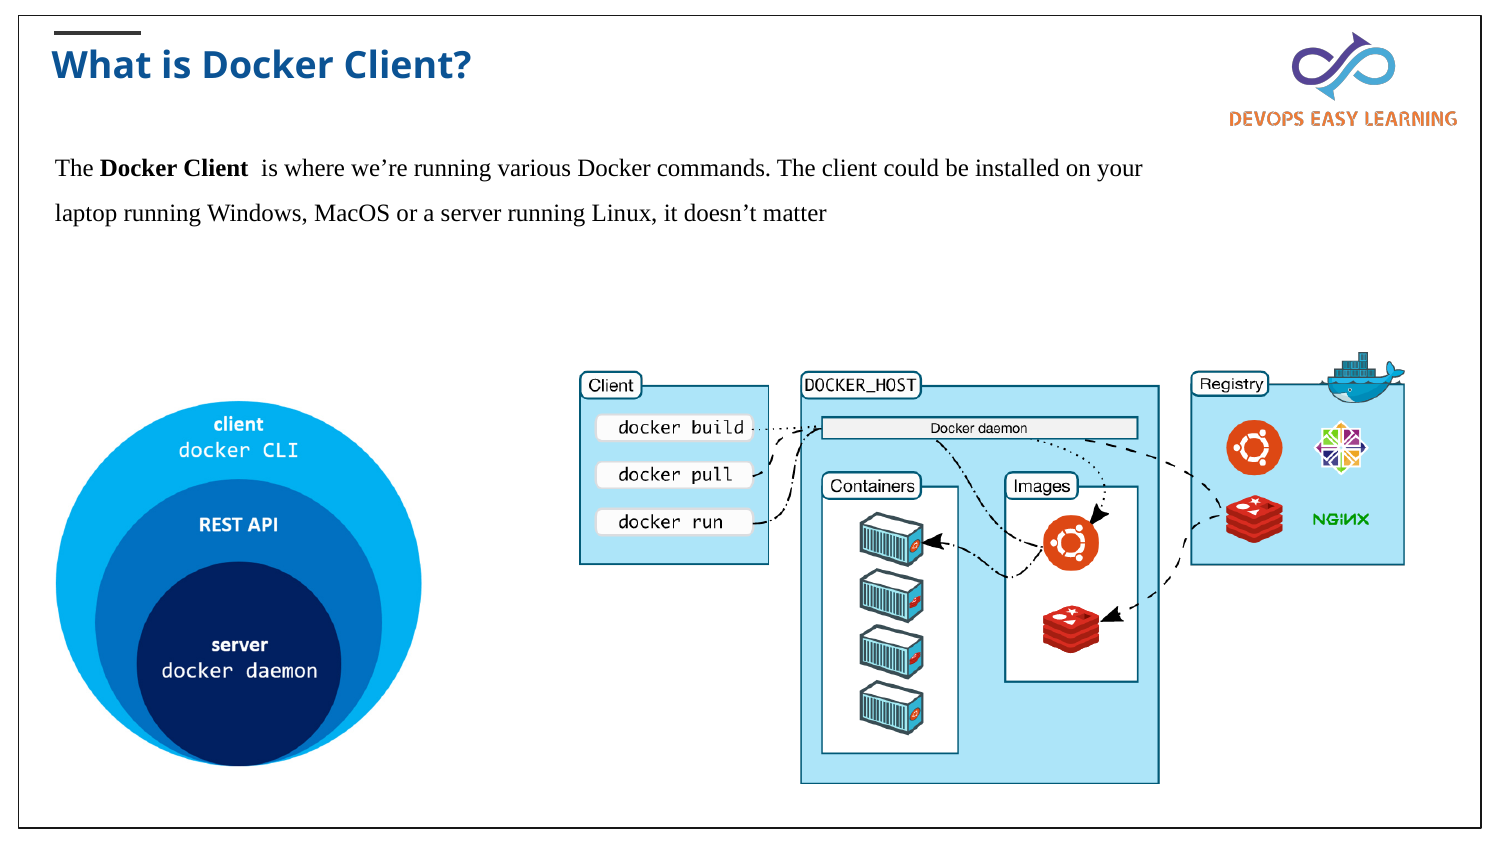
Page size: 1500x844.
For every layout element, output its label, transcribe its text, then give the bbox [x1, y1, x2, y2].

picture [582, 387, 767, 563]
text_box What is Docker Client? [36, 33, 1214, 94]
picture [579, 352, 1406, 784]
picture [46, 388, 433, 775]
text_box The Docker Client is where we’re running various Docker commands. The client could be installed on your laptop running Windows, MacOS or a server running Linux, it doesn’t matter [40, 121, 1217, 242]
picture [803, 374, 919, 397]
picture [1219, 21, 1469, 147]
picture [582, 374, 640, 397]
text_box [18, 15, 1482, 829]
